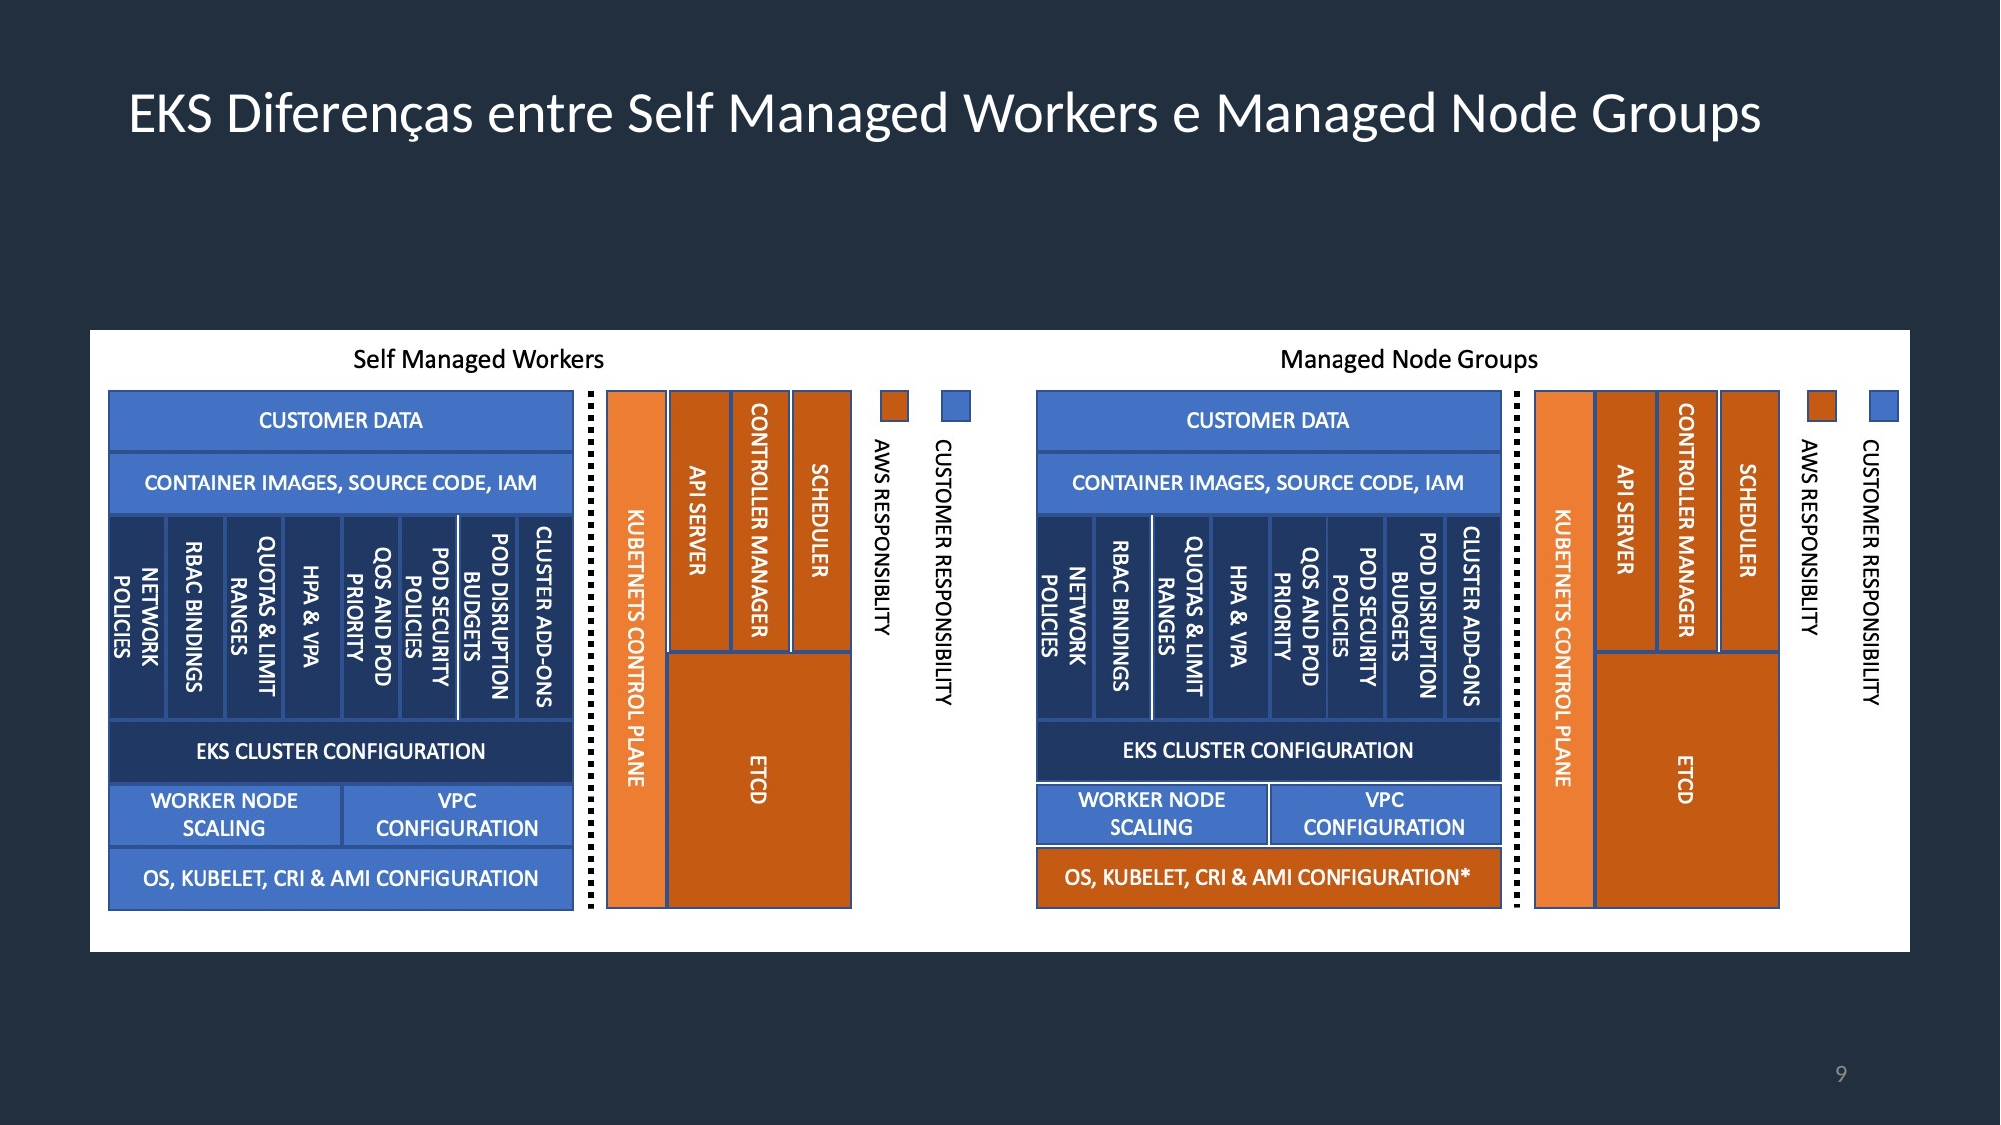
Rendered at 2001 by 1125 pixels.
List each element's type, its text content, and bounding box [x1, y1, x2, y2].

slide_number 9 [1412, 1042, 1863, 1103]
picture [89, 330, 1910, 952]
text_box EKS Diferenças entre Self Managed Workers e Managed Node Groups [113, 67, 1837, 152]
